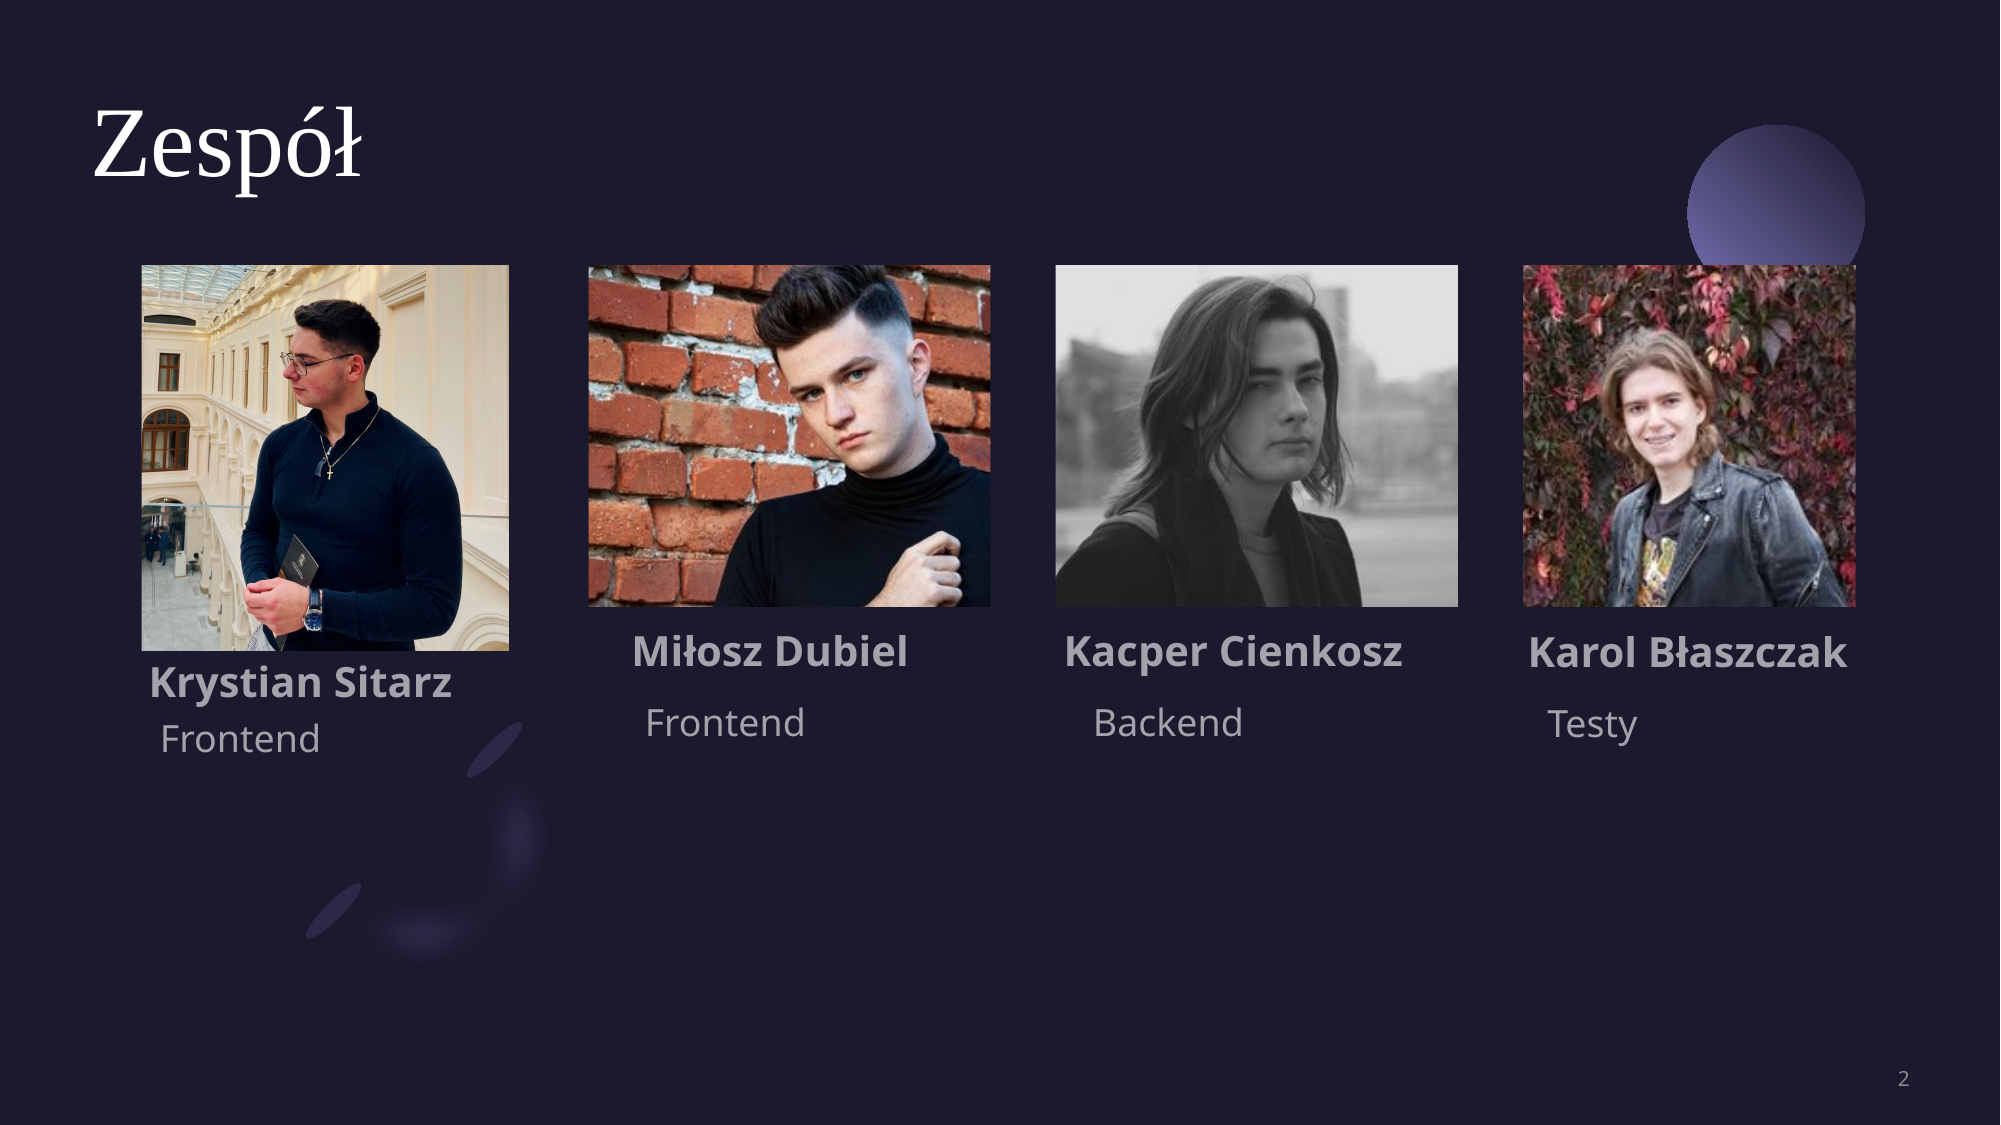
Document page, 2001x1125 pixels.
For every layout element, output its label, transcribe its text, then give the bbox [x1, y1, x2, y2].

list Testy [1547, 695, 1828, 800]
list Karol Błaszczak [1505, 621, 1871, 682]
picture [1055, 265, 1458, 607]
list Kacper Cienkosz [1049, 620, 1417, 681]
list Krystian Sitarz [129, 650, 472, 711]
picture [588, 265, 991, 607]
list Miłosz Dubiel [590, 620, 950, 681]
picture [1522, 265, 1856, 607]
slide_number 2 [1632, 1067, 1910, 1093]
list Frontend [644, 694, 927, 782]
list Frontend [159, 710, 441, 816]
picture [141, 265, 509, 651]
title Zespół [90, 90, 1449, 296]
list Backend [1092, 694, 1374, 800]
